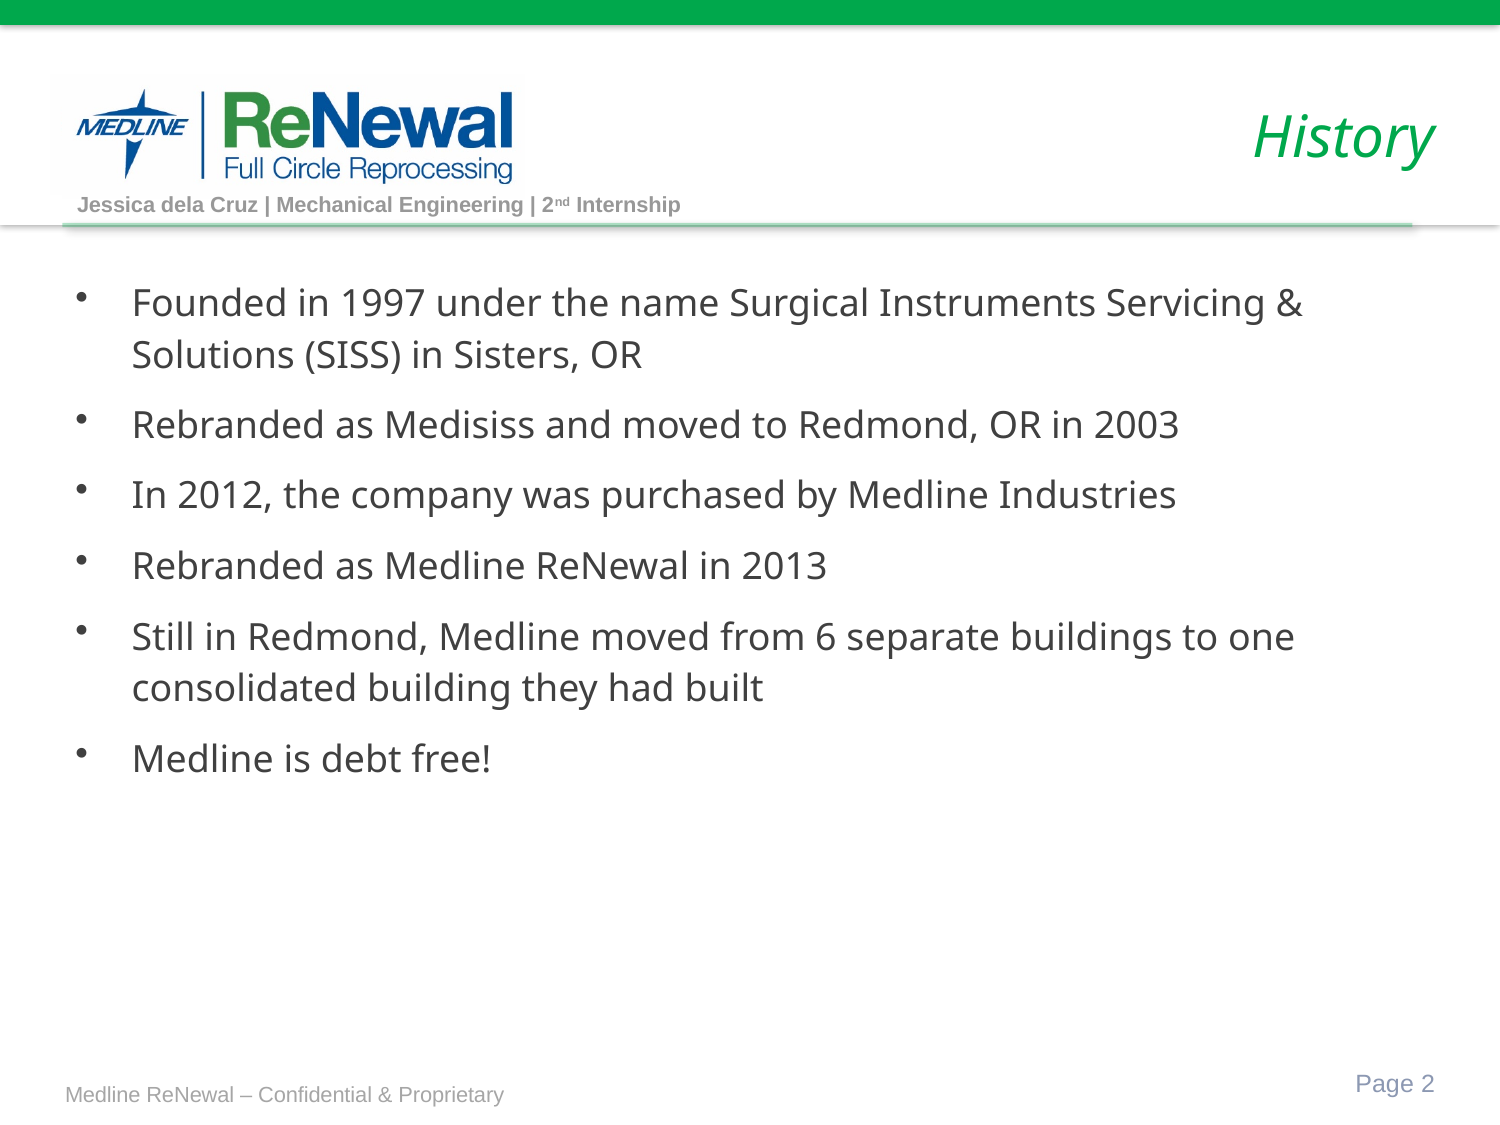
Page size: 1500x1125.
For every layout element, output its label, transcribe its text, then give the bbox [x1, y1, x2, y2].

list Founded in 1997 under the name Surgical Instruments Servicing & Solutions (SISS) in Sisters, OR Rebranded as Medisiss and moved to Redmond, OR in 2003 In 2012, the company was purchased by Medline Industries Rebranded as Medline ReNewal in 2013 Still in Redmond, Medline moved from 6 separate buildings to one consolidated building they had built Medline is debt free! [60, 264, 1451, 1028]
text_box Jessica dela Cruz | Mechanical Engineering | 2nd Internship [62, 183, 875, 225]
slide_number Page 2 [1137, 1052, 1450, 1113]
title History [516, 62, 1451, 206]
picture [50, 74, 516, 195]
